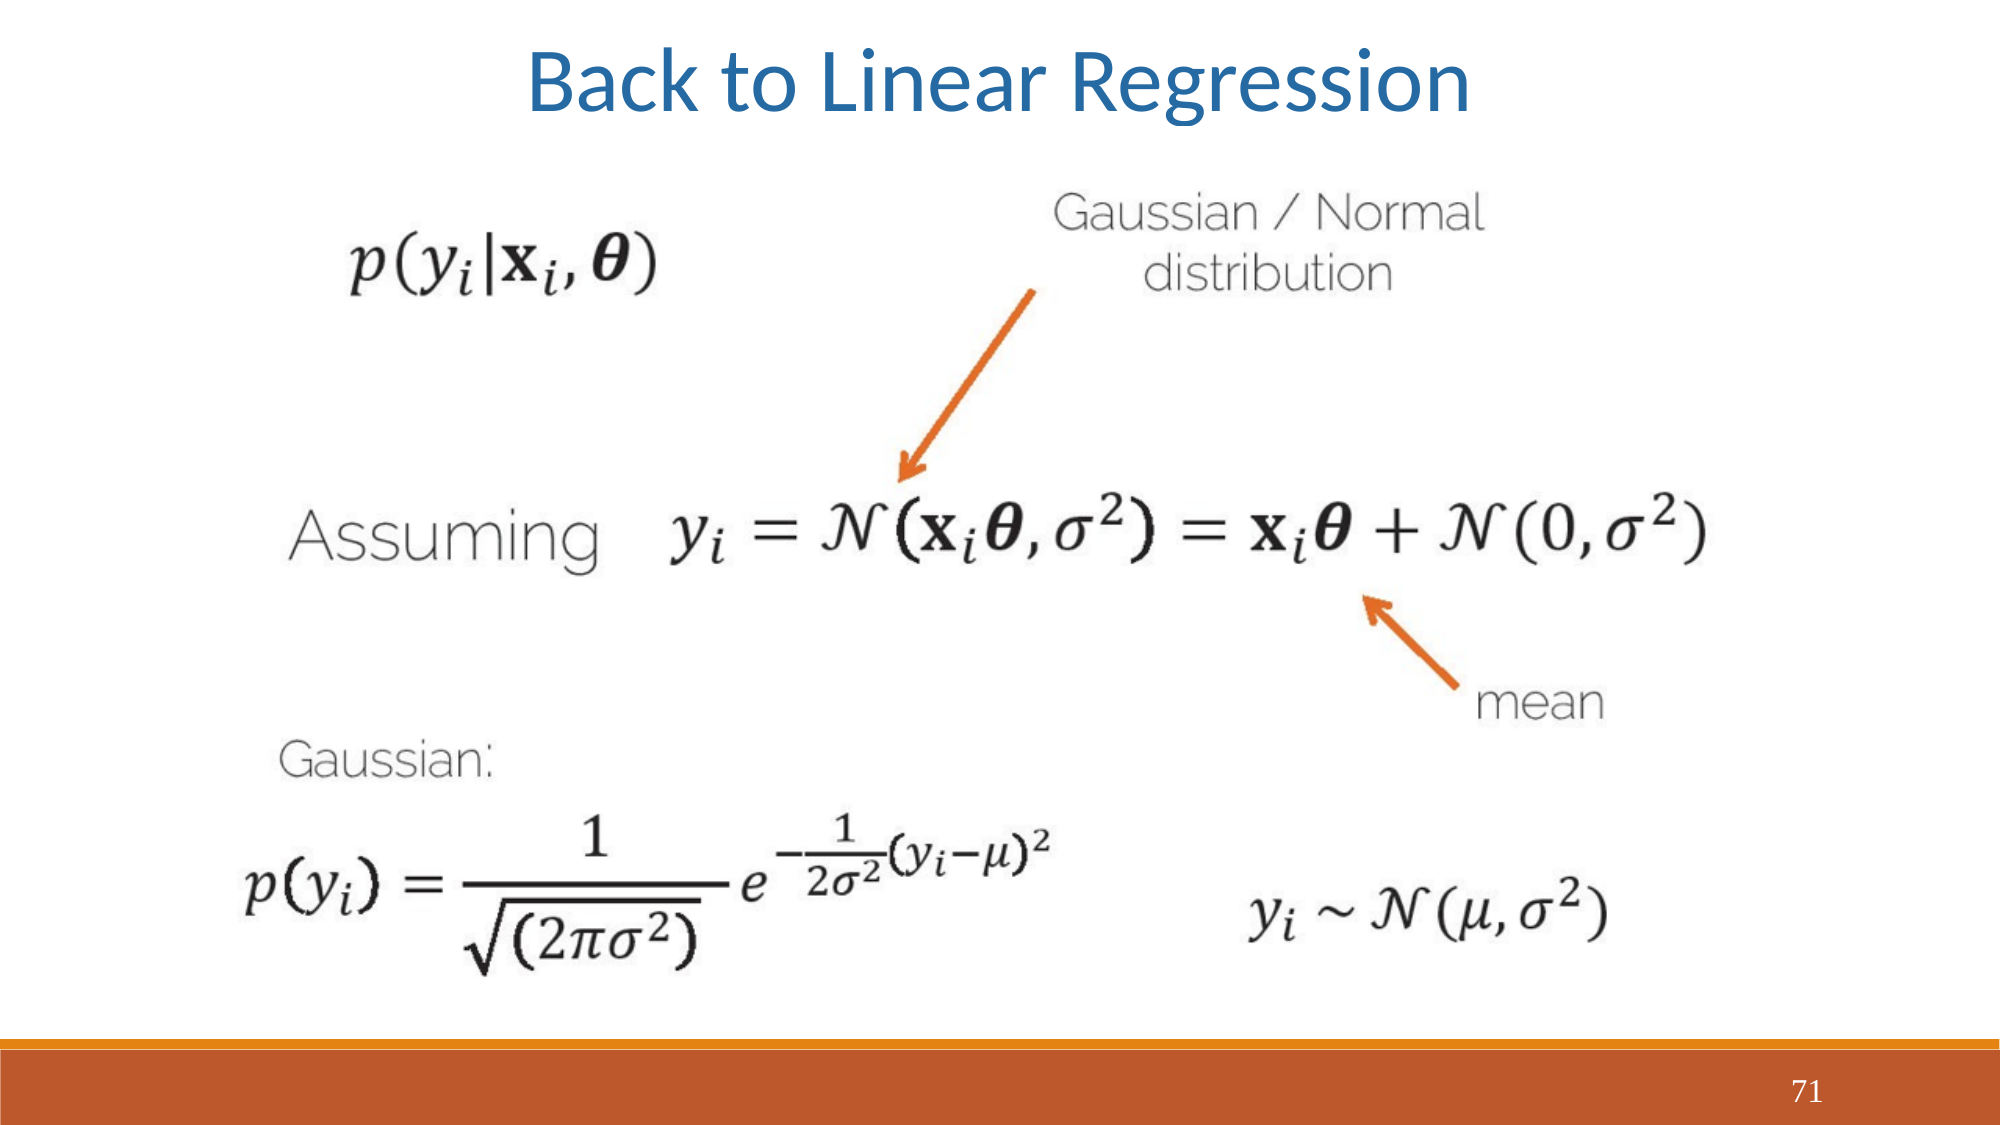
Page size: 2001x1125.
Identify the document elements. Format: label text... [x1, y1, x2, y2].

text_box Back to Linear Regression [137, 24, 1863, 125]
slide_number 71 [1624, 1059, 1840, 1120]
picture [149, 125, 1851, 999]
